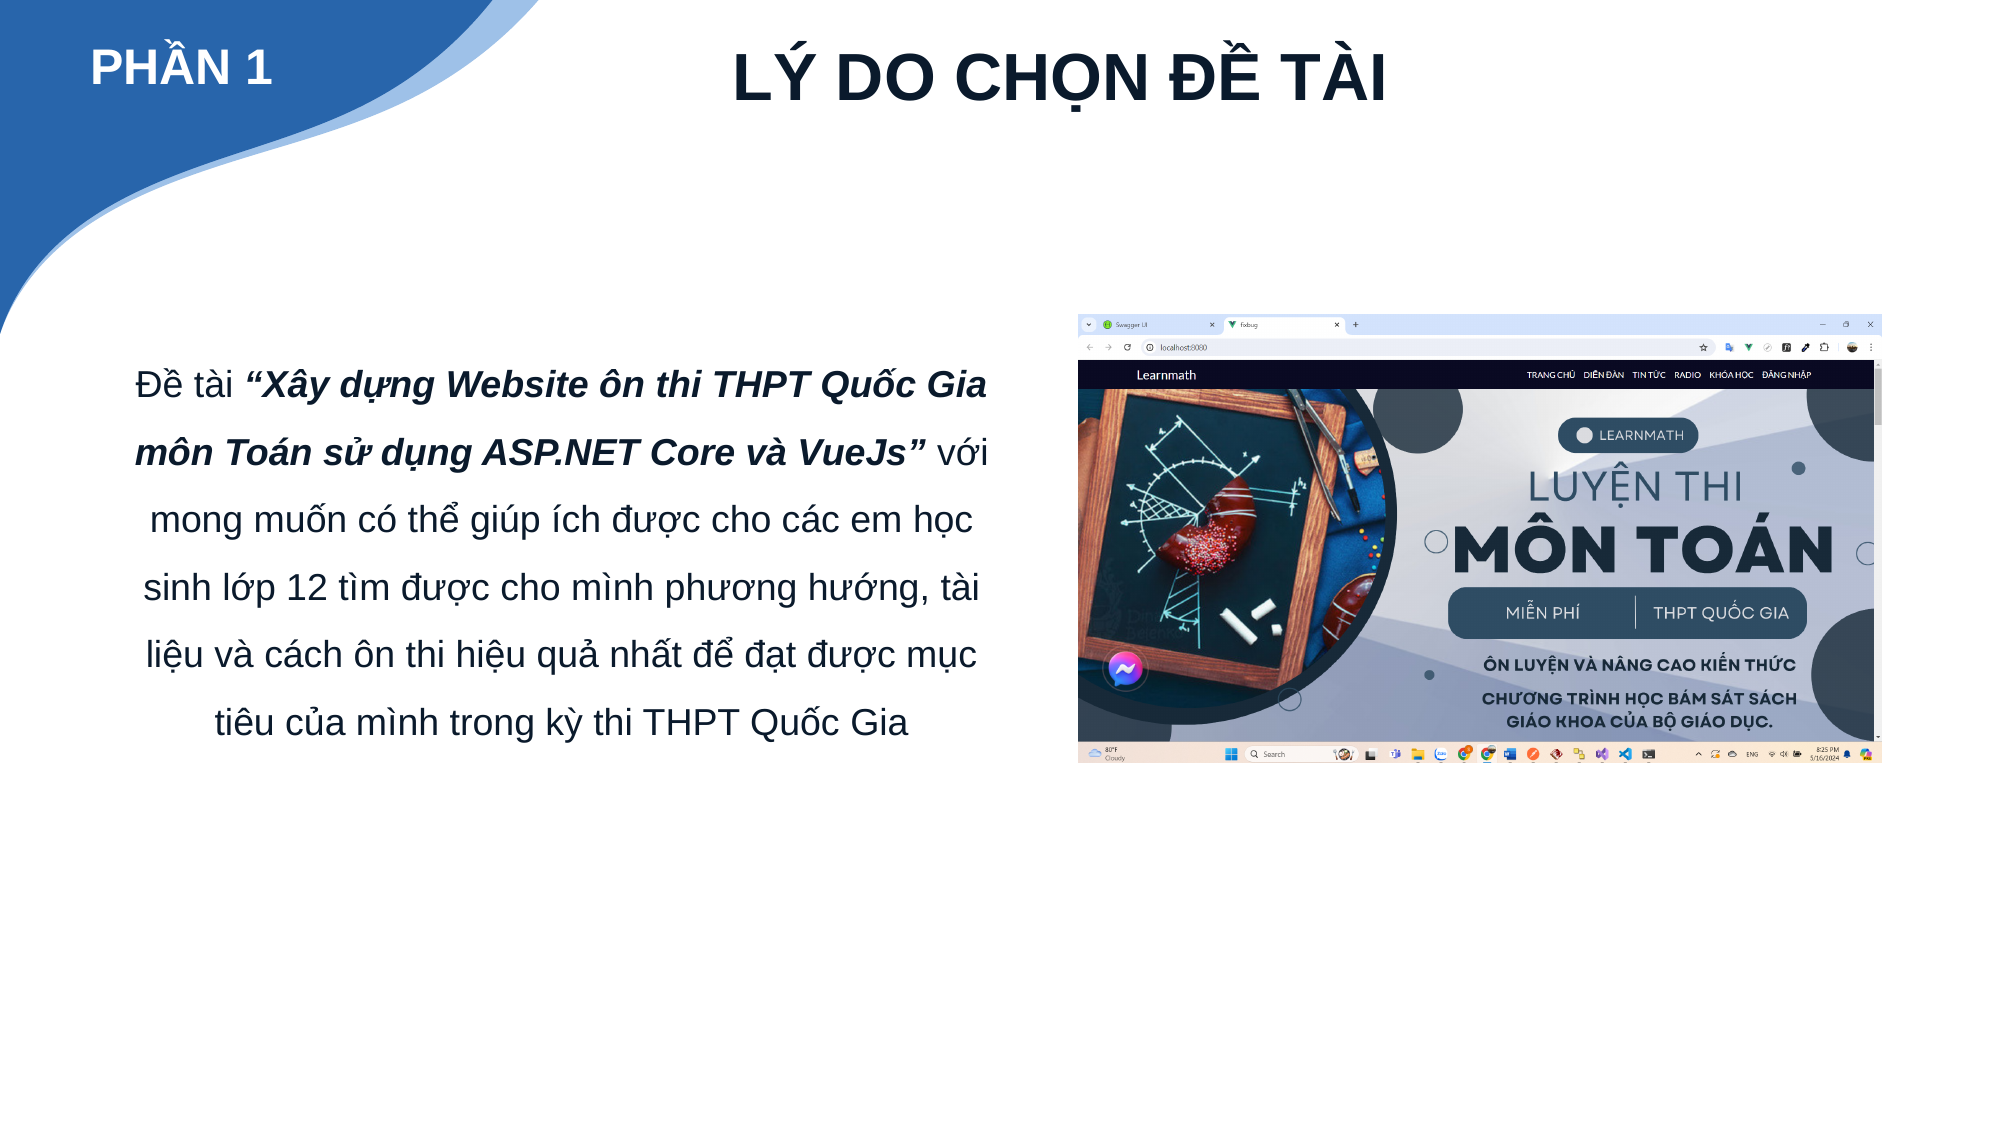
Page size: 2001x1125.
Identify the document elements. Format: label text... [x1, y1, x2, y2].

text_box Đề tài “Xây dựng Website ôn thi THPT Quốc Gia môn Toán sử dụng ASP.NET Core và VueJs” với mong muốn có thể giúp ích được cho các em học sinh lớp 12 tìm được cho mình phương hướng, tài liệu và cách ôn thi hiệu quả nhất để đạt được mục tiêu của mình trong kỳ thi THPT Quốc Gia [118, 330, 1005, 751]
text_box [0, 0, 539, 335]
text_box LÝ DO CHỌN ĐỀ TÀI [717, 26, 1404, 122]
picture [1078, 314, 1882, 763]
